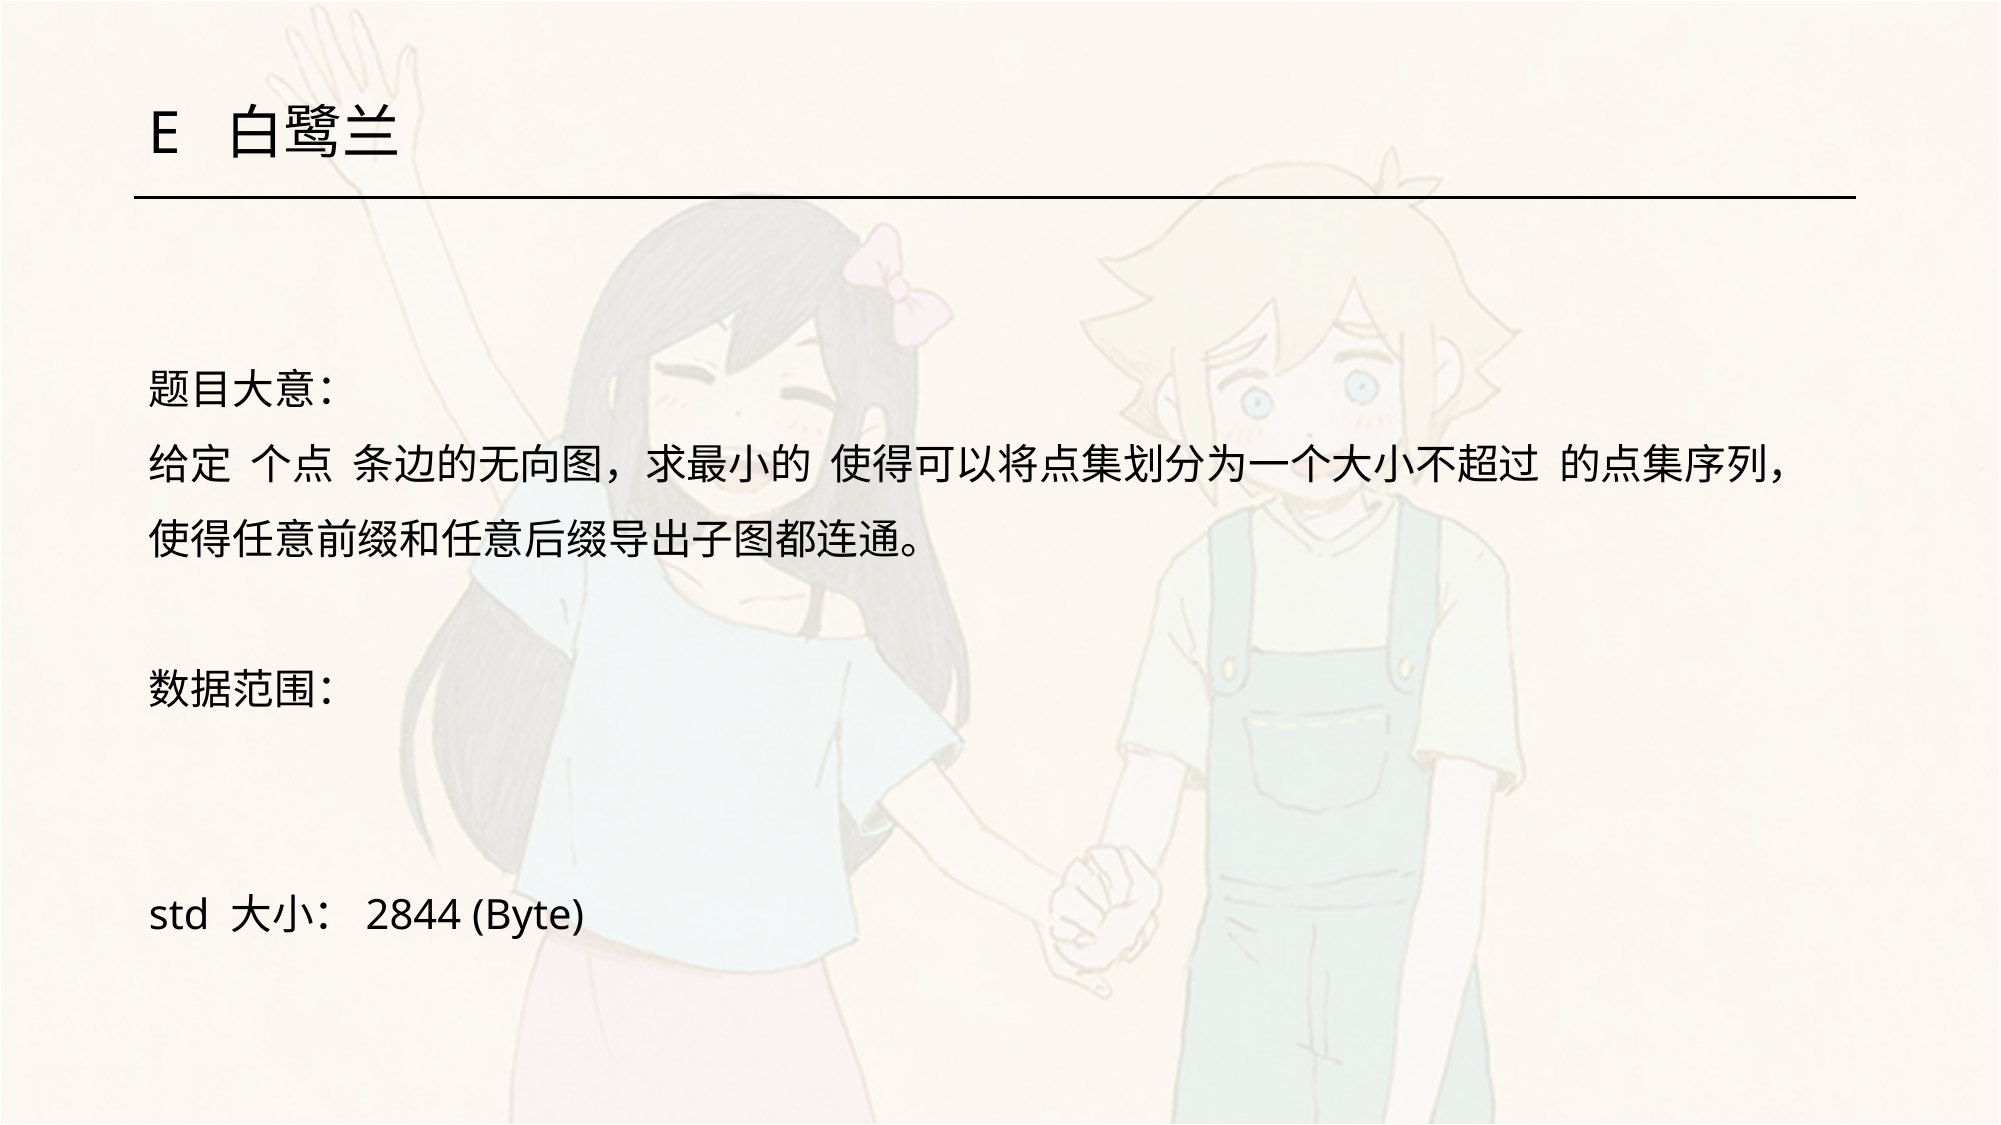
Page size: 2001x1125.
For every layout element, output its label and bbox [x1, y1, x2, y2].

text_box [0, 0, 2000, 1125]
